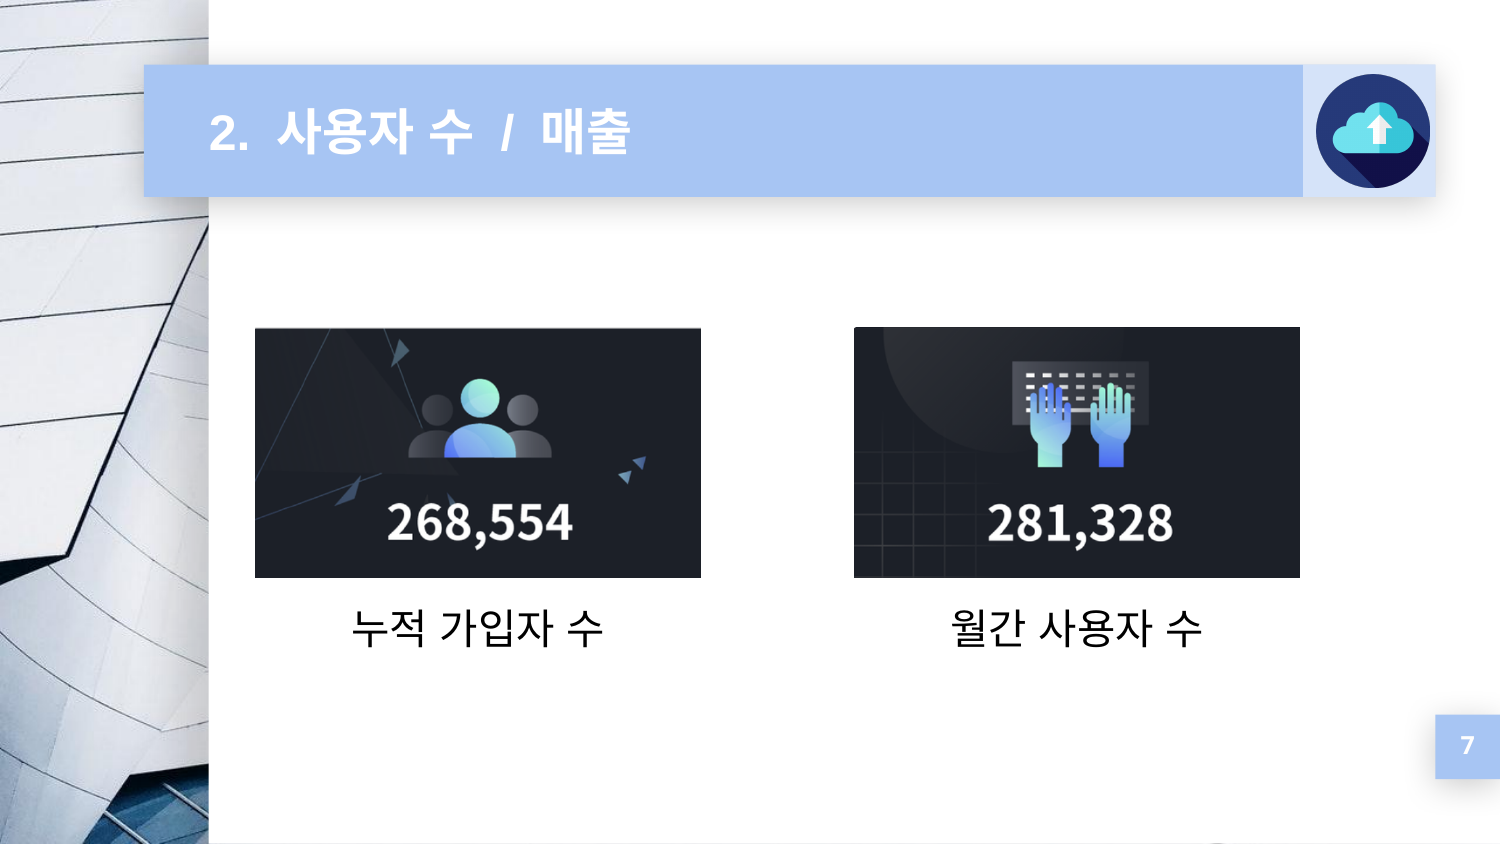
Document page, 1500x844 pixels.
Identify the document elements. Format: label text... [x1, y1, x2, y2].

slide_number 7 [1435, 714, 1500, 780]
picture [255, 327, 702, 578]
text_box 누적 가입자 수 [255, 595, 701, 661]
picture [1316, 74, 1430, 188]
text_box 월간 사용자 수 [854, 595, 1300, 661]
picture [854, 327, 1300, 578]
picture [0, 0, 208, 844]
title 2. 사용자 수 / 매출 [193, 64, 1300, 197]
